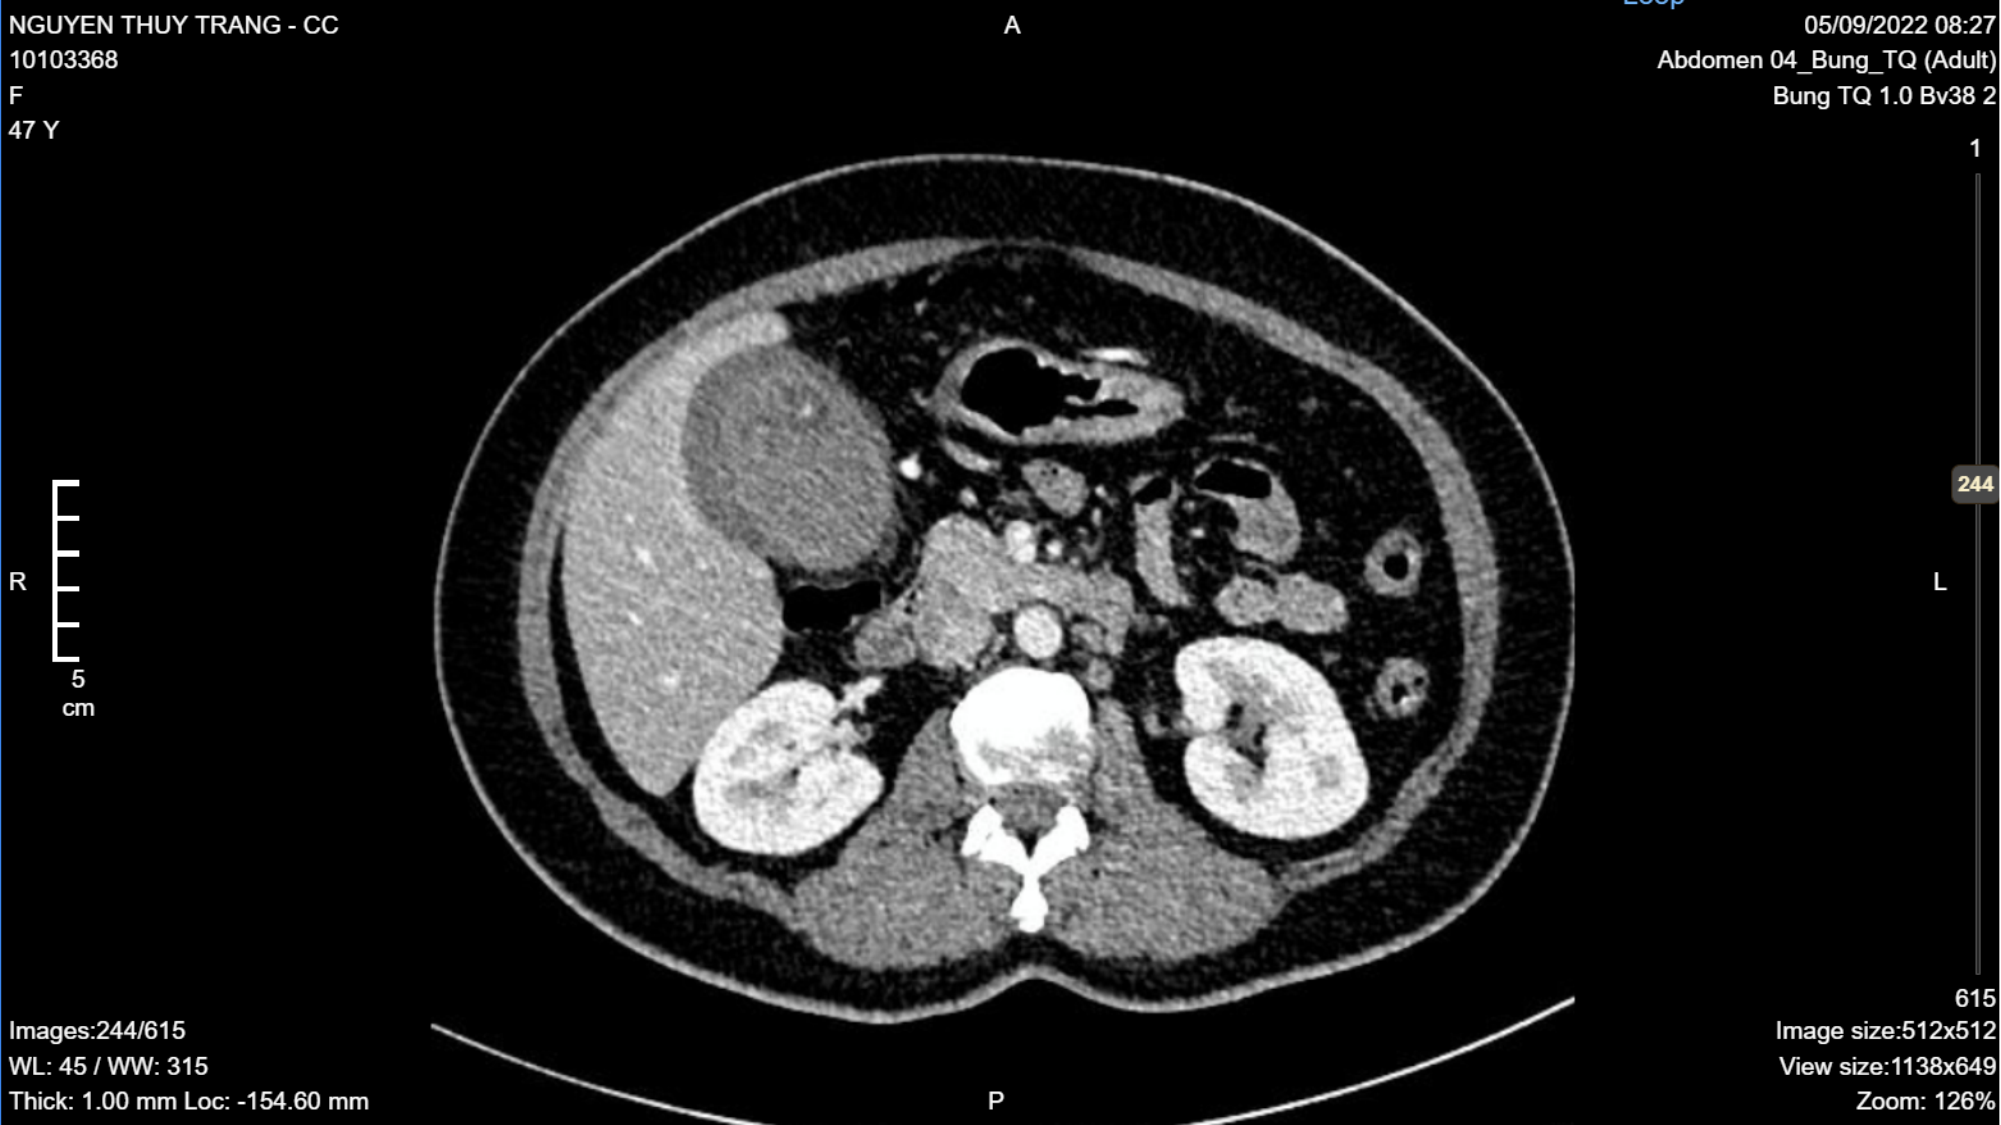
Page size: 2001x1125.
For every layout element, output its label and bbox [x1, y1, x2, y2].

list [0, 0, 2000, 1125]
